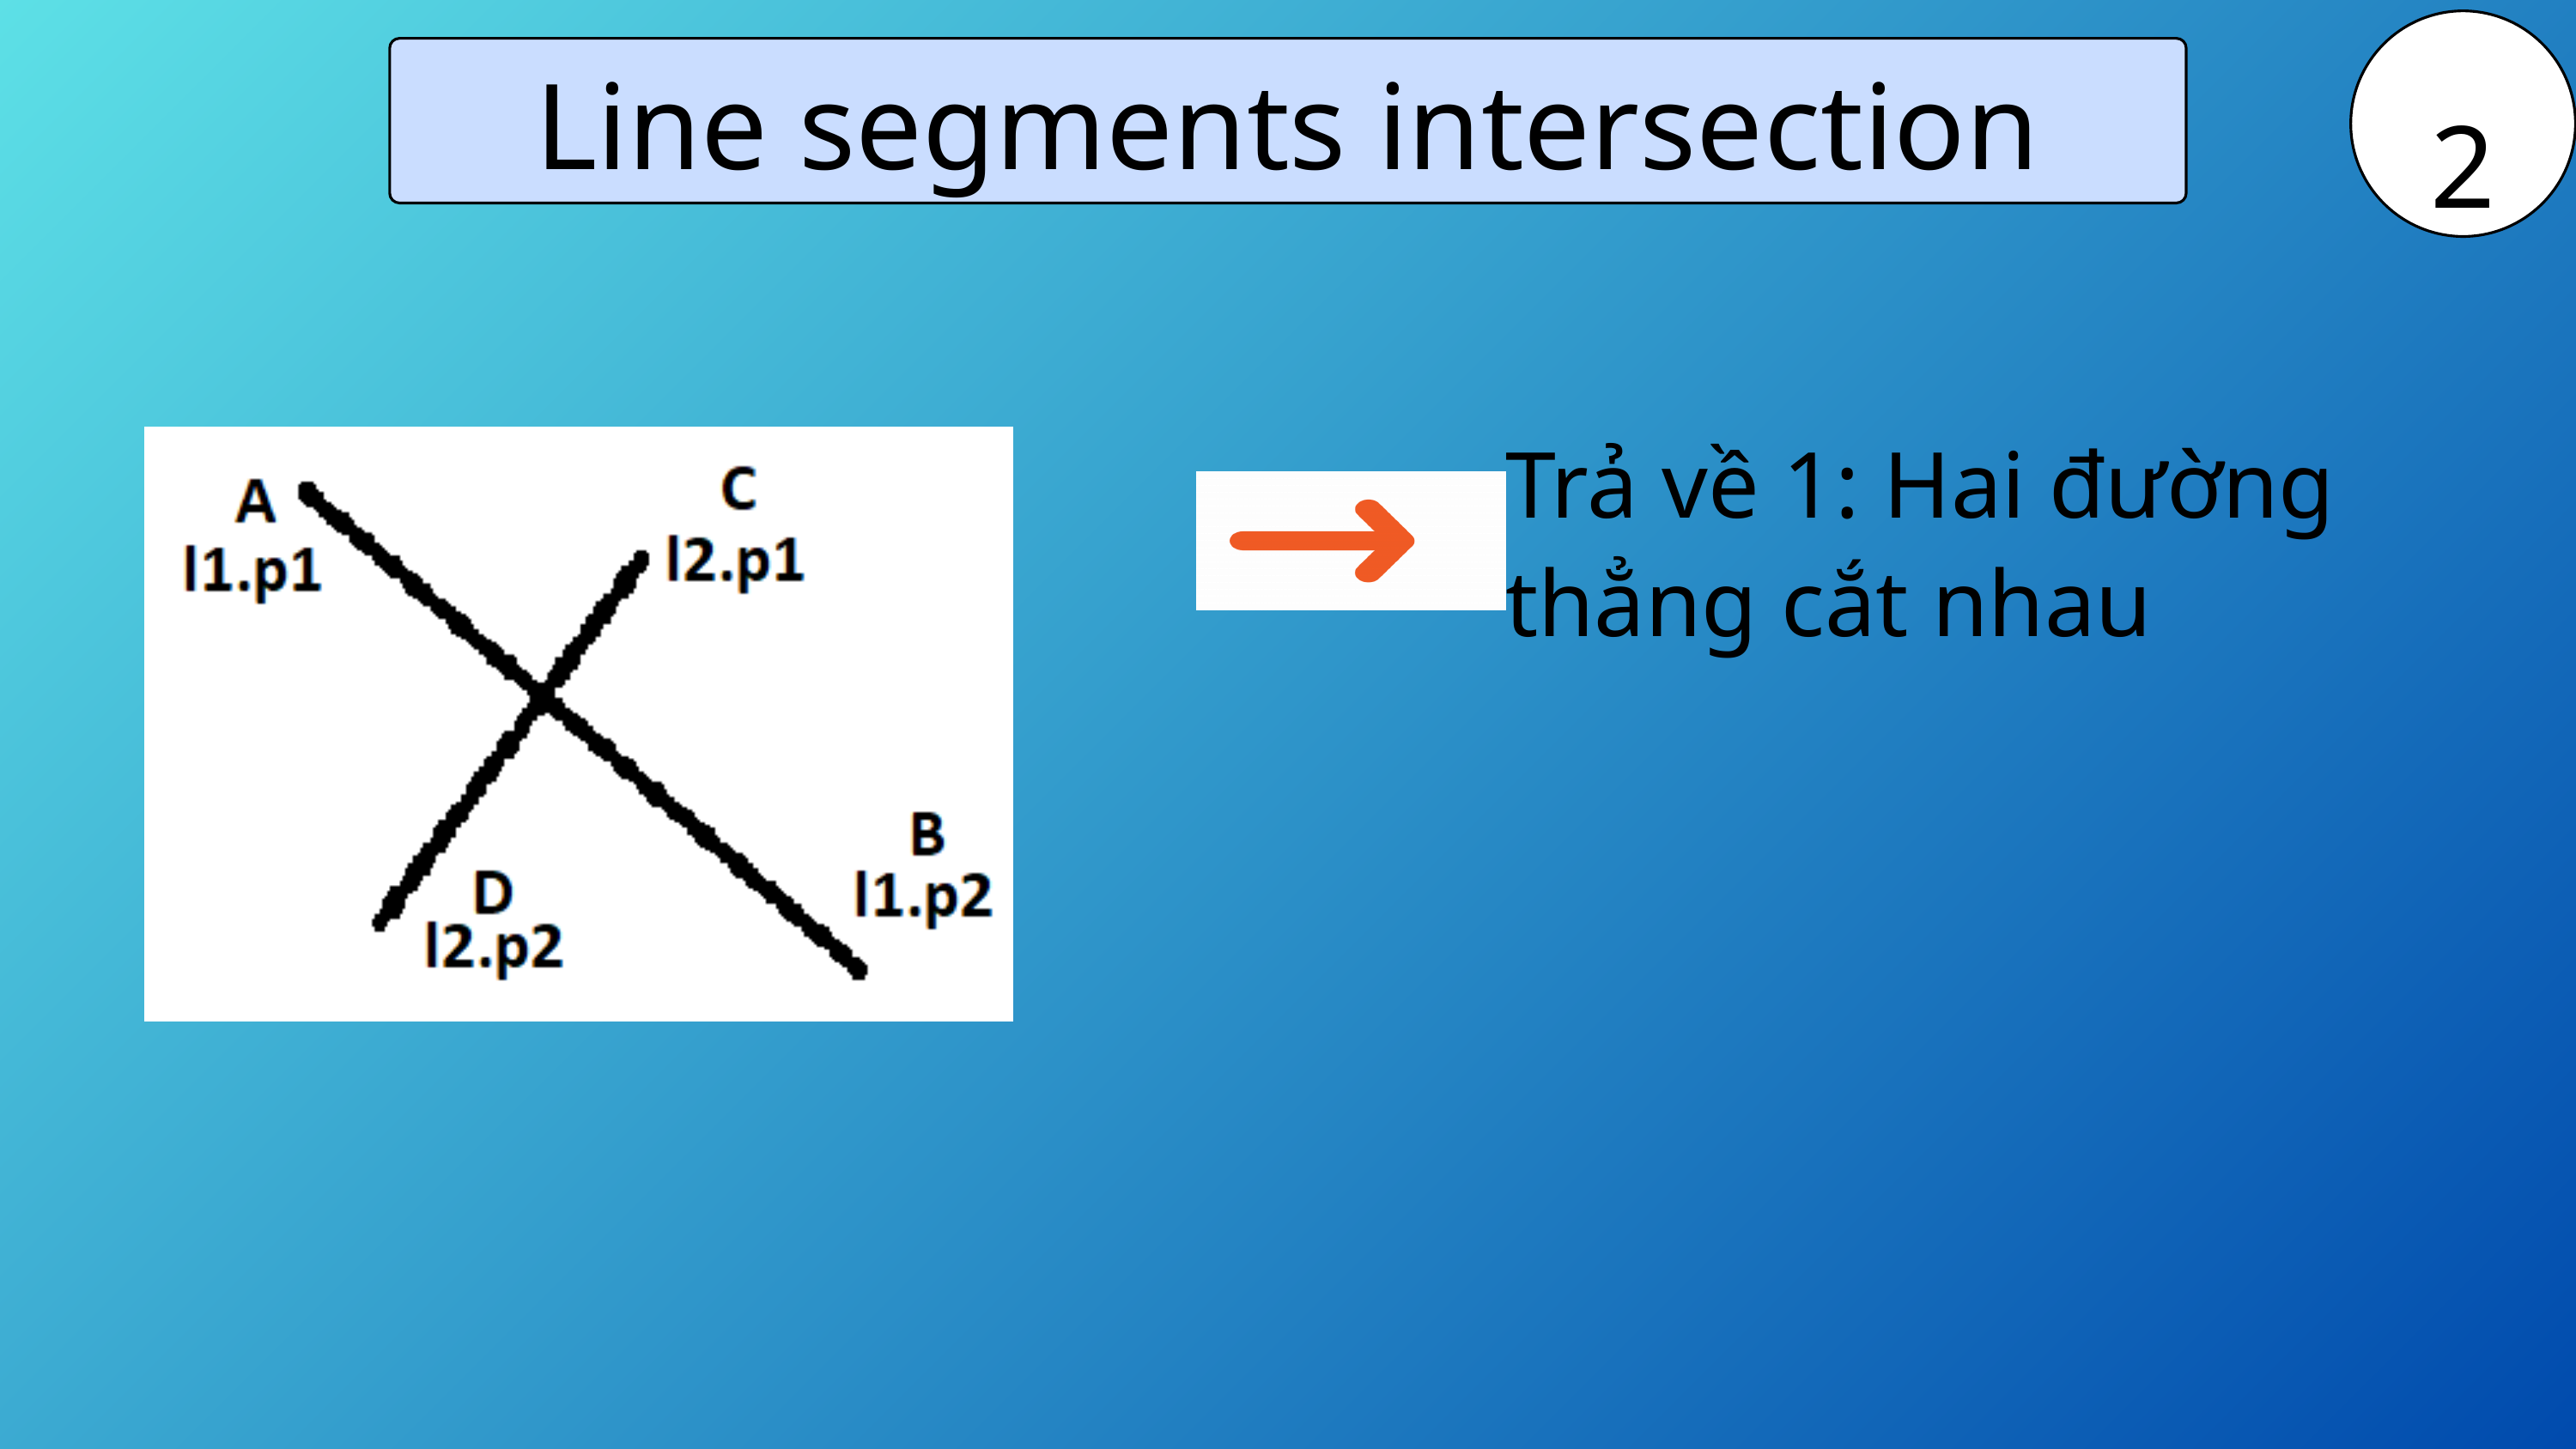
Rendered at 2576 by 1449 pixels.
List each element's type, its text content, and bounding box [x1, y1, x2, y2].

picture [1196, 471, 1506, 611]
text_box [2349, 10, 2576, 237]
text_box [389, 38, 2187, 203]
text_box Trả về 1: Hai đường thẳng cắt nhau [1505, 418, 2351, 655]
picture [144, 427, 1013, 1022]
